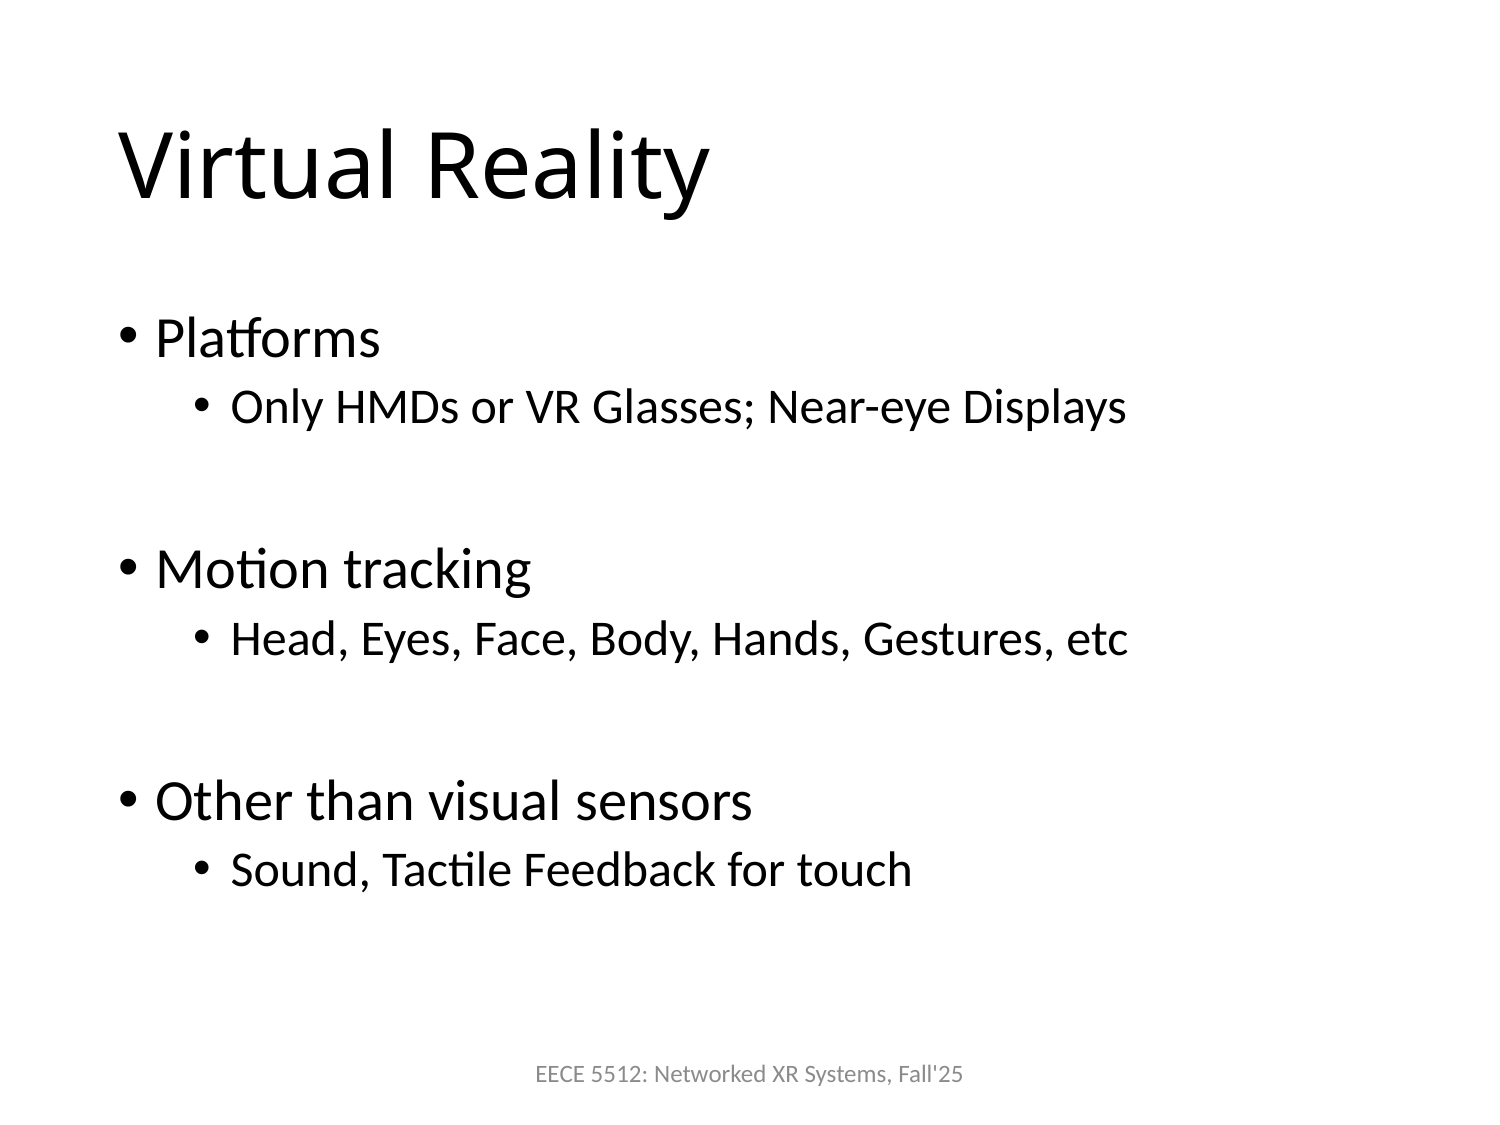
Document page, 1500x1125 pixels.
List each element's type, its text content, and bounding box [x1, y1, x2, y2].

list Platforms Only HMDs or VR Glasses; Near-eye Displays Motion tracking Head, Eyes, Face, Body, Hands, Gestures, etc Other than visual sensors Sound, Tactile Feedback for touch [103, 299, 1397, 1014]
title Virtual Reality [103, 59, 1397, 278]
footer EECE 5512: Networked XR Systems, Fall'25 [496, 1042, 1004, 1103]
